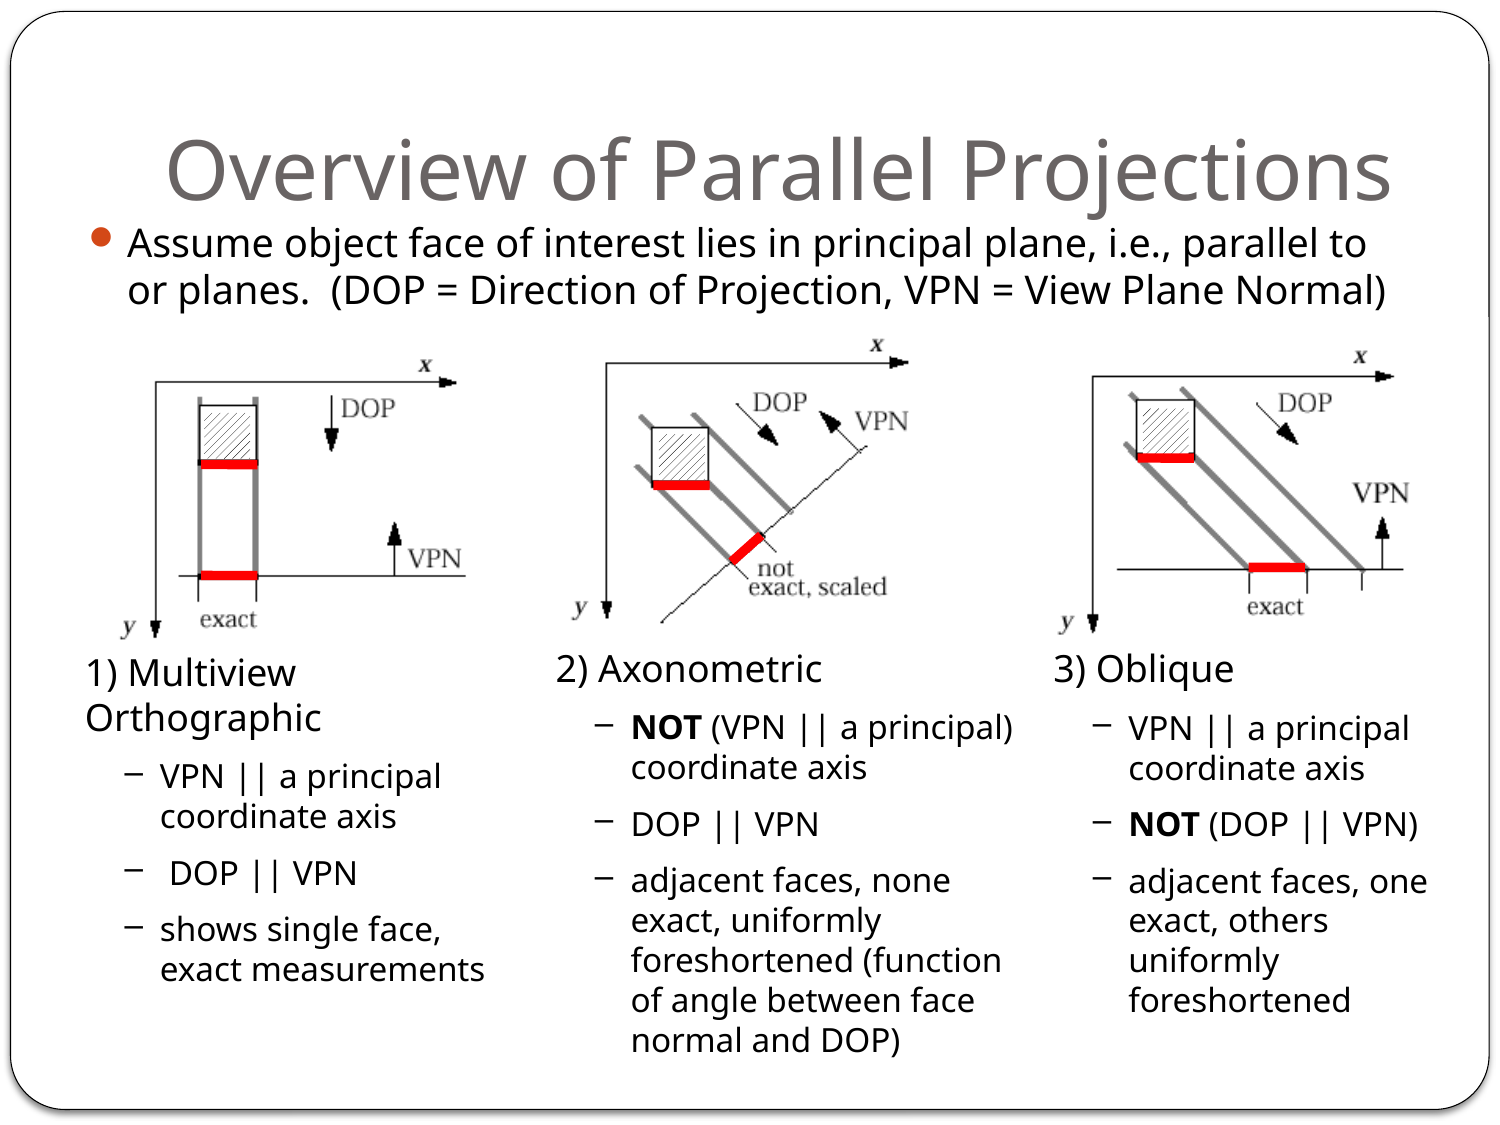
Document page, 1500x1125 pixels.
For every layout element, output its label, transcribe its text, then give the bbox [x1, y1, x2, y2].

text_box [1049, 332, 1424, 638]
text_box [565, 325, 940, 647]
text_box 1) Multiview Orthographic VPN || a principal coordinate axis DOP || VPN shows single face, exact measurements [70, 641, 531, 996]
text_box 3) Oblique VPN || a principal coordinate axis NOT (DOP || VPN) adjacent faces, one exact, others uniformly foreshortened [1038, 637, 1500, 1027]
text_box 2) Axonometric NOT (VPN || a principal) coordinate axis DOP || VPN adjacent faces, none exact, uniformly foreshortened (function of angle between face normal and DOP) [540, 637, 1047, 1067]
title Overview of Parallel Projections [150, 45, 1425, 233]
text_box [113, 357, 488, 660]
